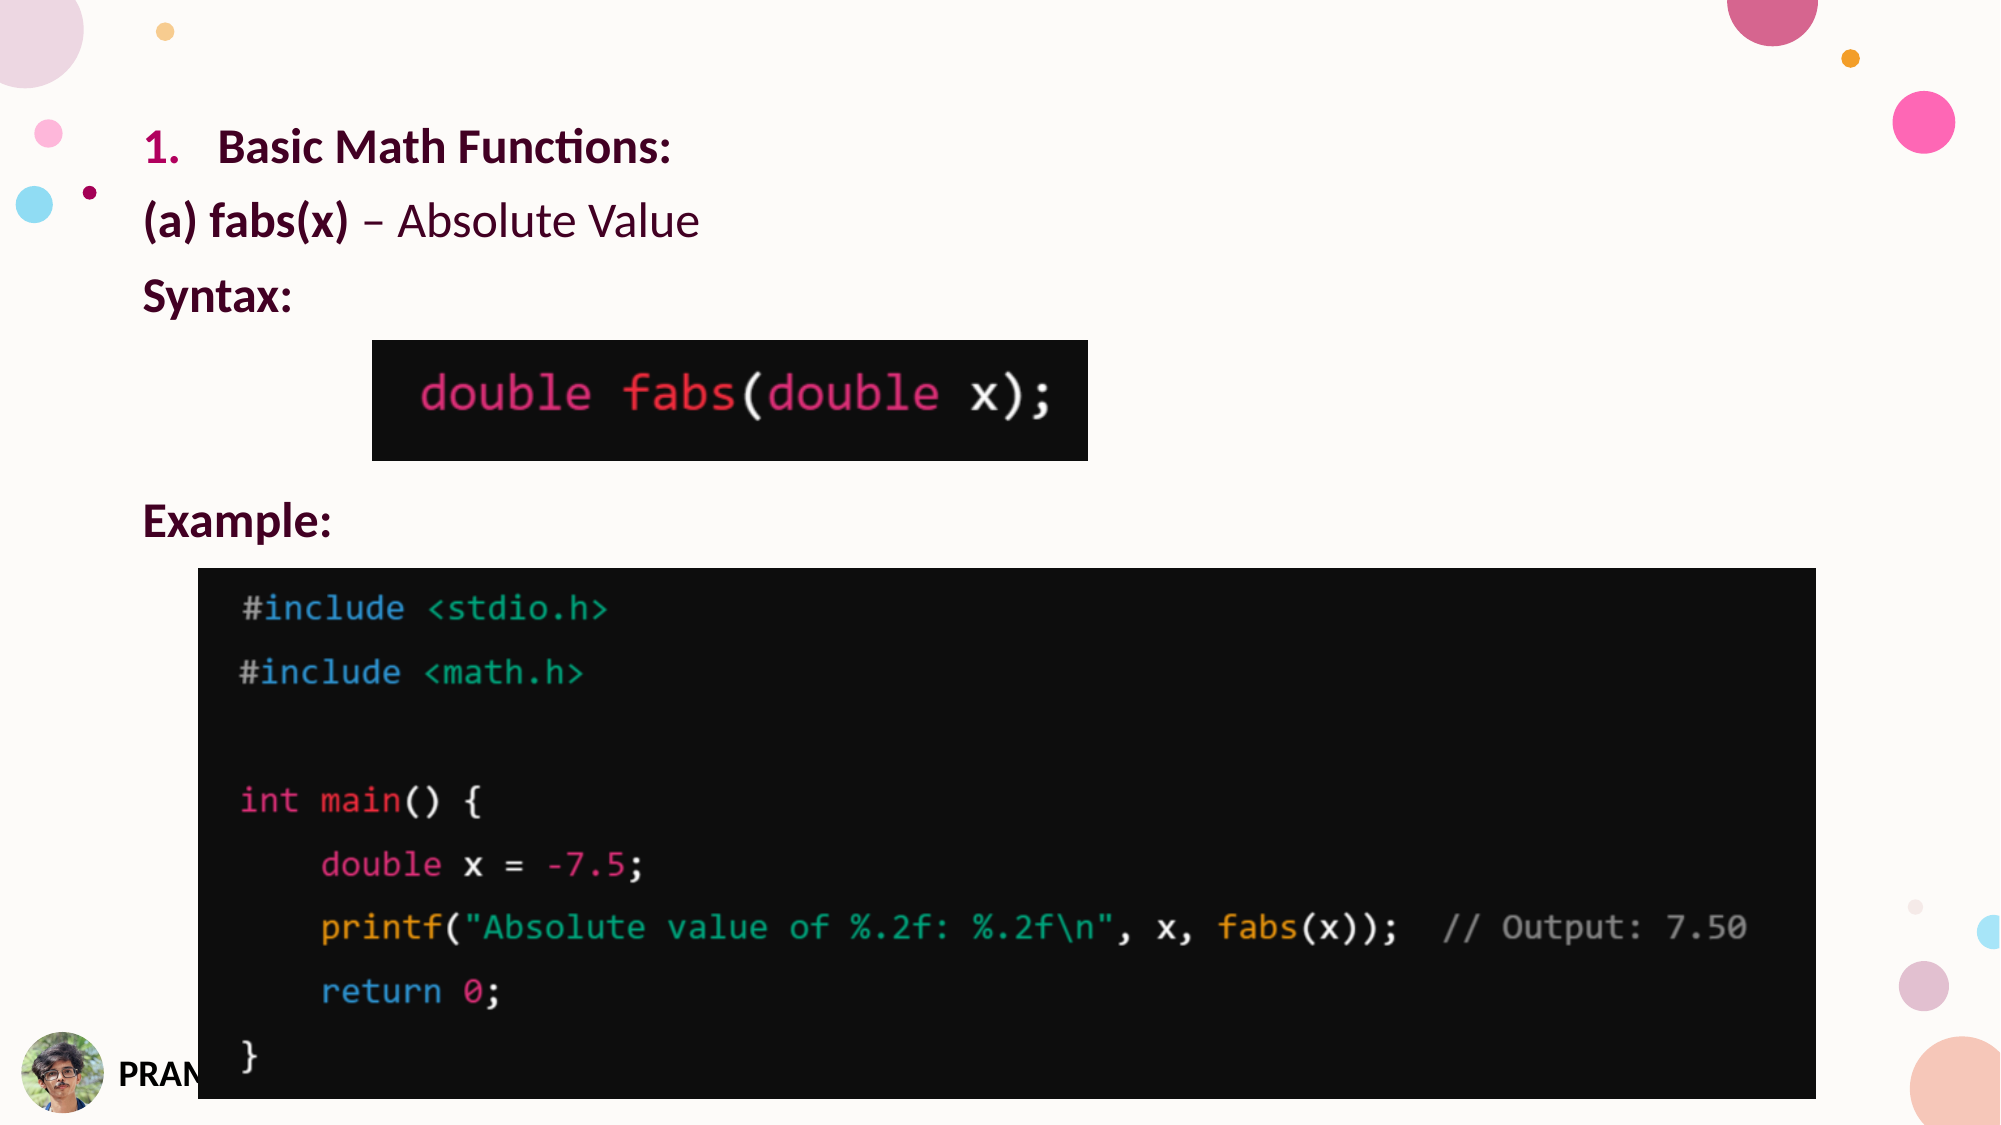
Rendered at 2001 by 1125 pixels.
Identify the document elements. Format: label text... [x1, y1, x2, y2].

picture [198, 568, 1816, 1099]
picture [372, 340, 1088, 461]
list Basic Math Functions: (a) fabs(x) – Absolute Value Syntax: Example: [127, 112, 1877, 1014]
picture [21, 1031, 104, 1114]
